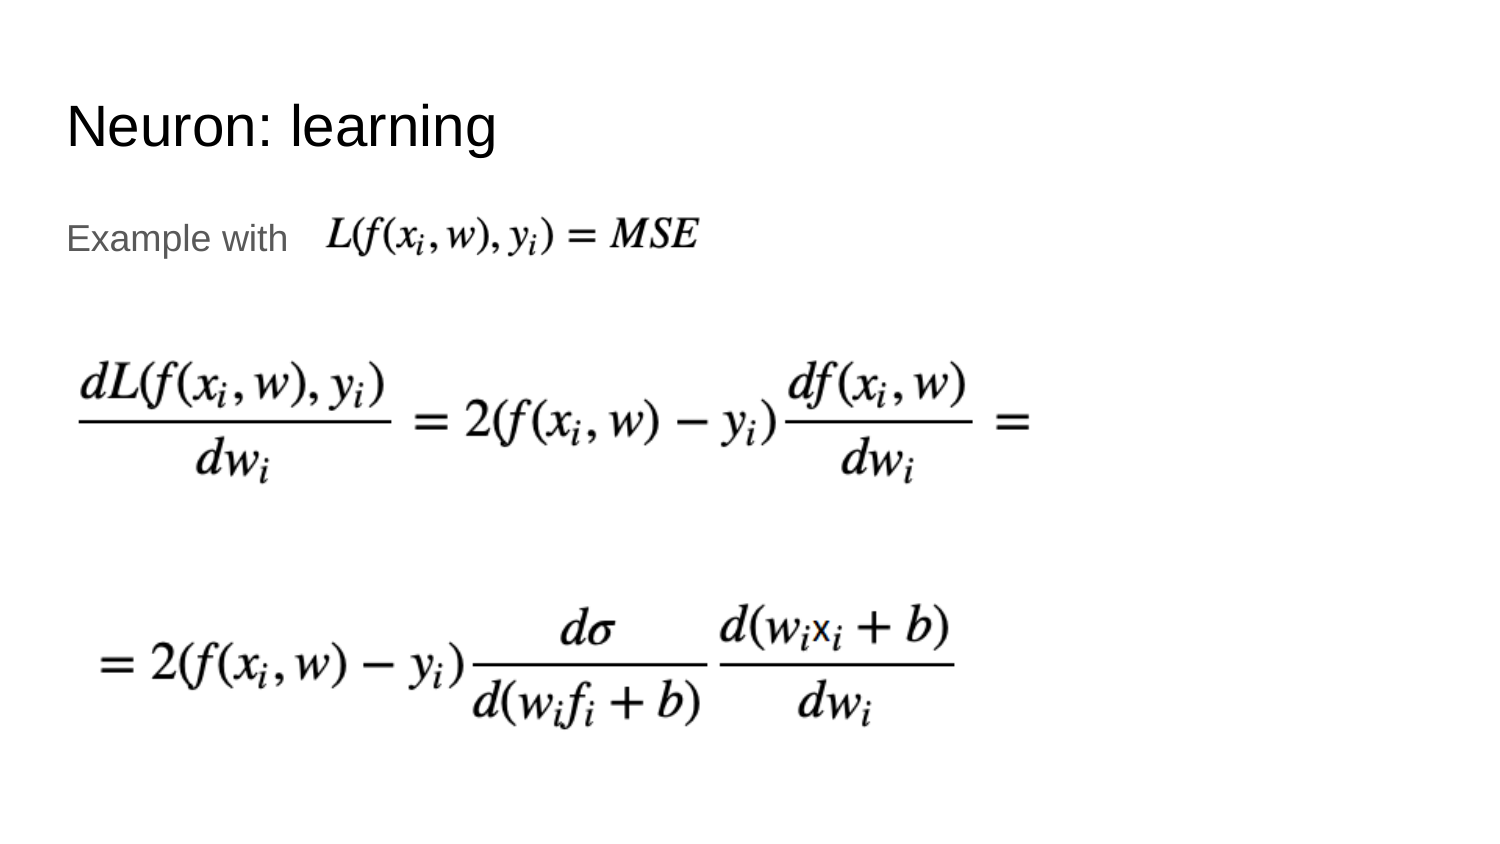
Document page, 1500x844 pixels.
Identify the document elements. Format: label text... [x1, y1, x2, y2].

title Neuron: learning [51, 72, 1449, 174]
picture [64, 580, 975, 750]
picture [64, 337, 1063, 507]
list Example with [51, 192, 1449, 750]
picture [314, 202, 729, 273]
